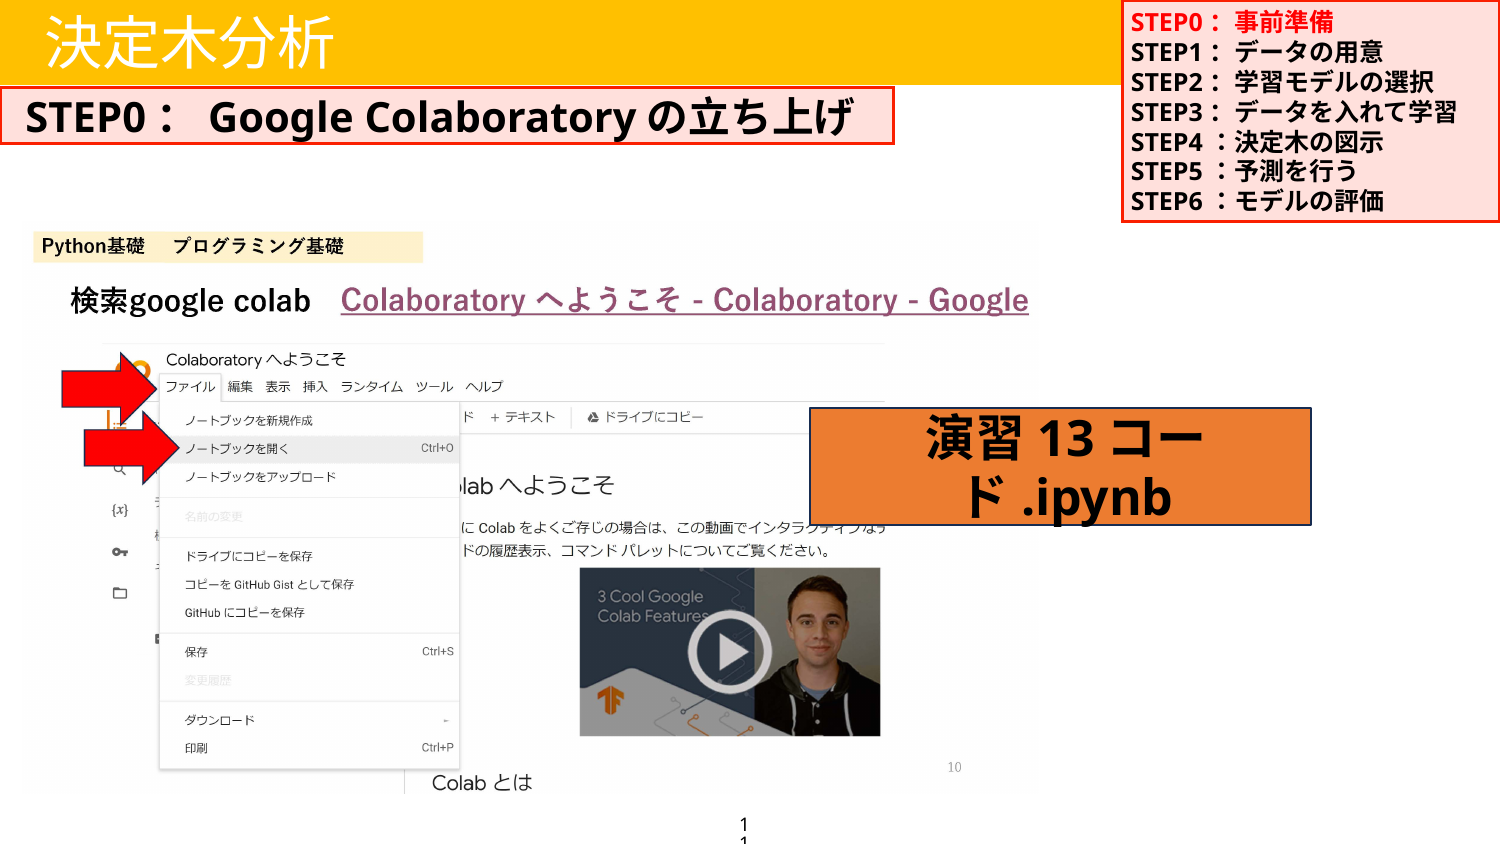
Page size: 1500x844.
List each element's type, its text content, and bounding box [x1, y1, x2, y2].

text_box STEP0：Google Colaboratoryの立ち上げ [0, 87, 894, 144]
text_box 決定木分析 [41, 3, 339, 80]
text_box [0, 0, 1122, 85]
picture [21, 221, 1040, 794]
text_box 演習13コード.ipynb [1040, 408, 1312, 526]
text_box STEP0：事前準備 STEP1：データの用意 STEP2：学習モデルの選択 STEP3：データを入れて学習 STEP4：決定木の図示 STEP5：予測を行う STEP6：モデルの評価 [1122, 0, 1500, 222]
slide_number 11 [730, 804, 769, 844]
